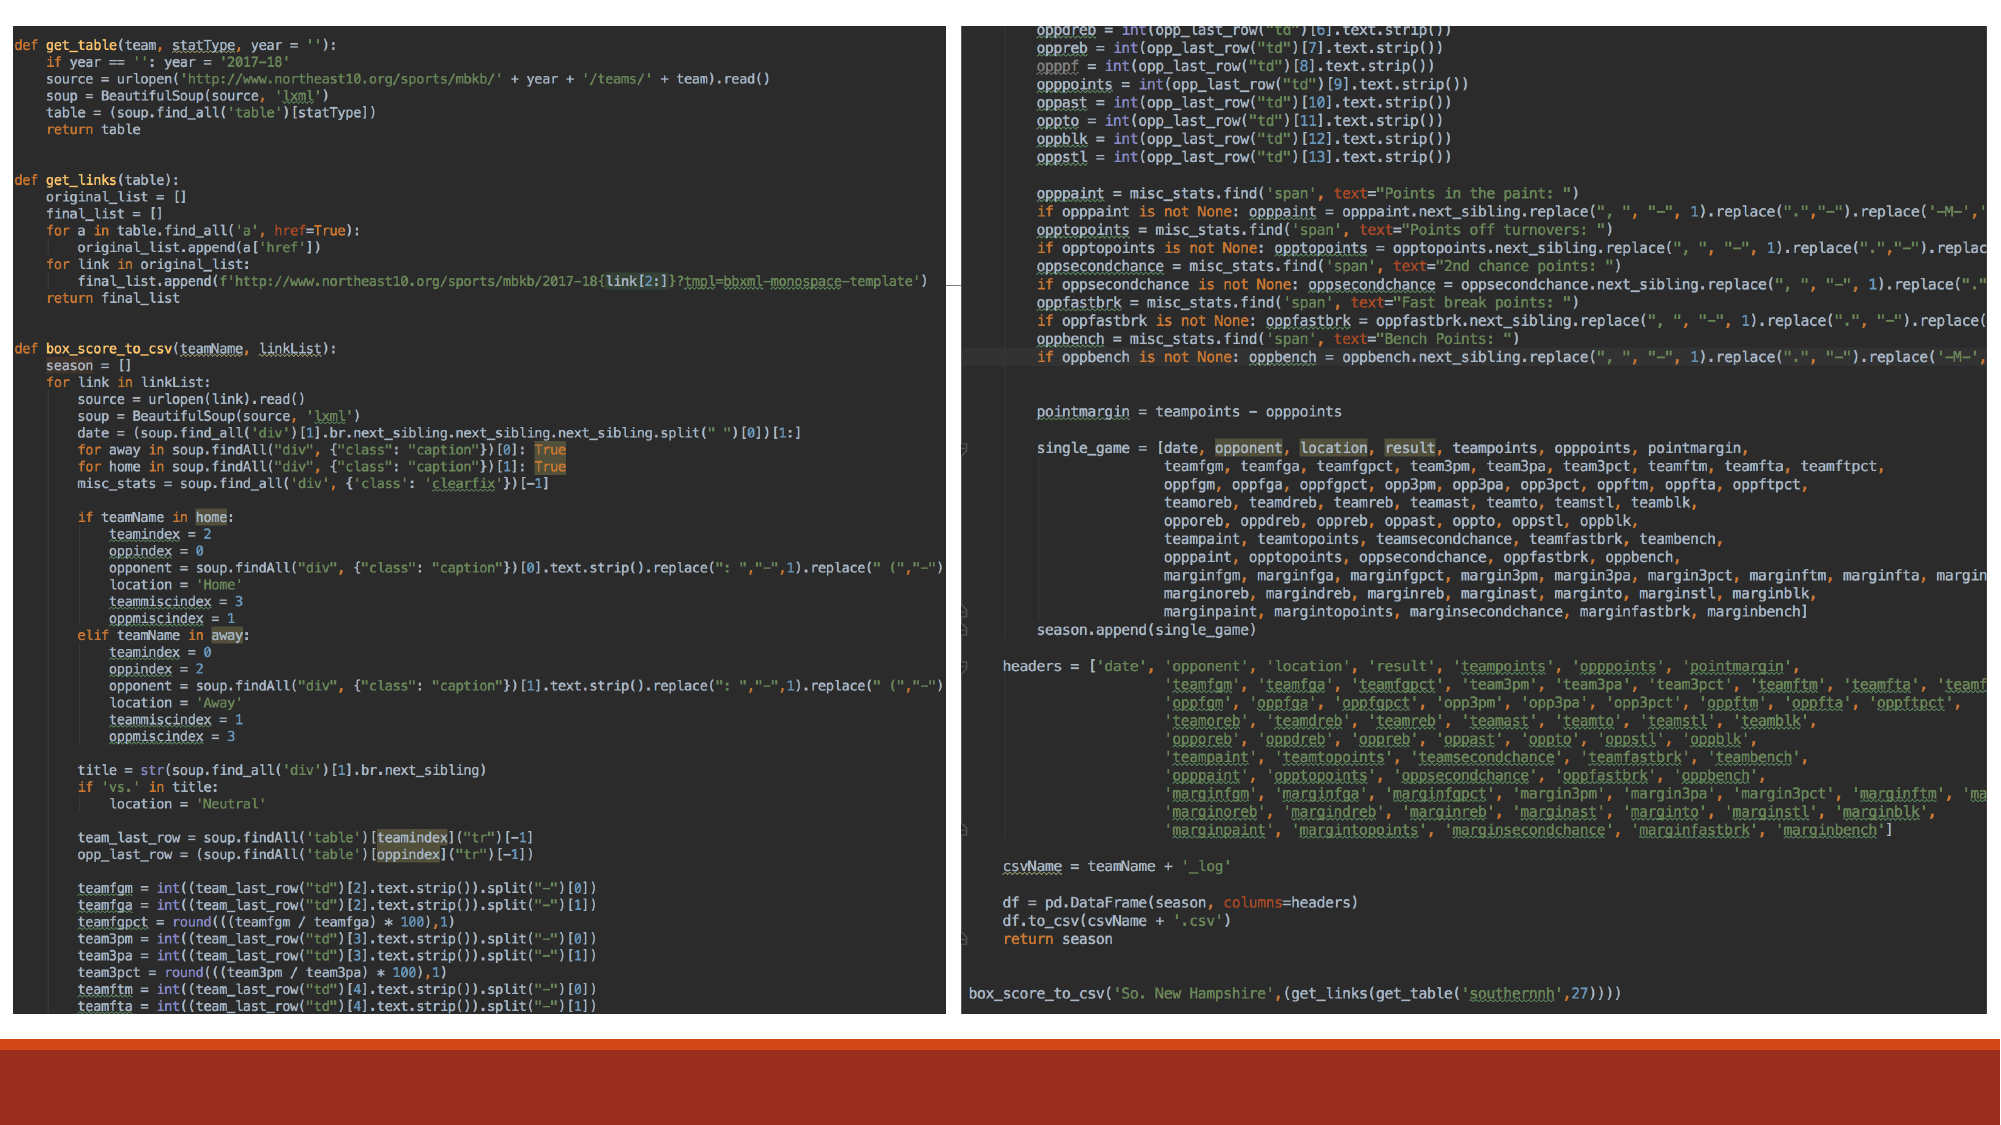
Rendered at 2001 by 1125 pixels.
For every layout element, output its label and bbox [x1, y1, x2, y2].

picture [960, 25, 1987, 1015]
picture [13, 25, 946, 1015]
